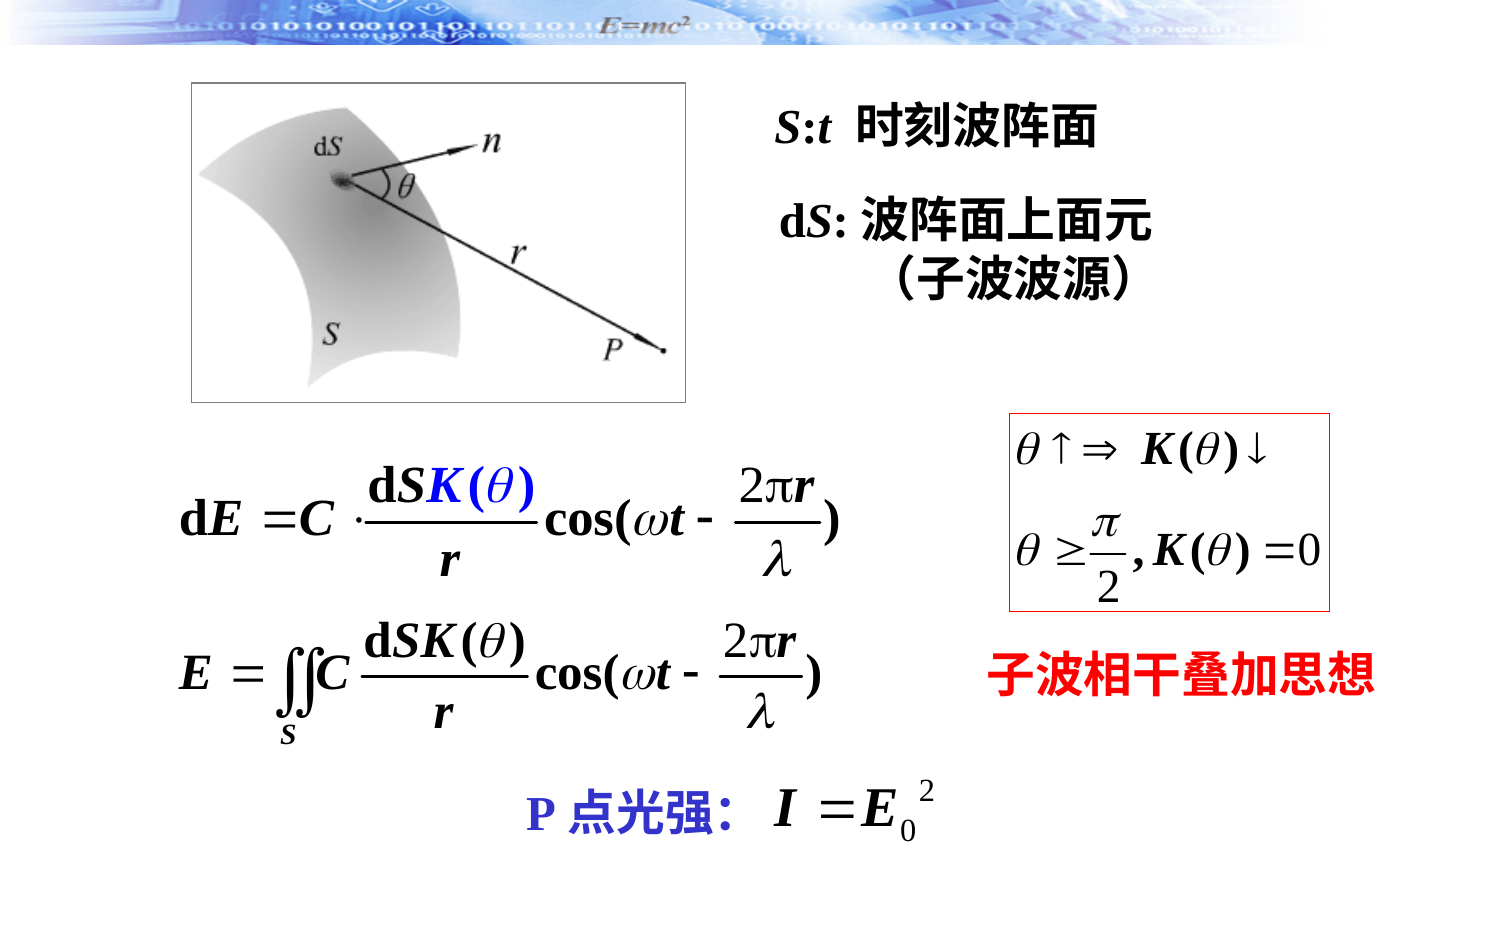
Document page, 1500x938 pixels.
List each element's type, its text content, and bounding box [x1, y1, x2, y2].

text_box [168, 608, 846, 758]
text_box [763, 765, 947, 855]
picture [192, 83, 685, 403]
picture [0, 0, 1500, 45]
text_box dS:波阵面上面元 （子波波源） [763, 181, 1175, 313]
text_box S:t 时刻波阵面 [759, 87, 1114, 161]
text_box 子波相干叠加思想 [971, 636, 1392, 710]
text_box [1008, 413, 1331, 612]
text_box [172, 452, 849, 588]
text_box P点光强： [511, 774, 758, 848]
